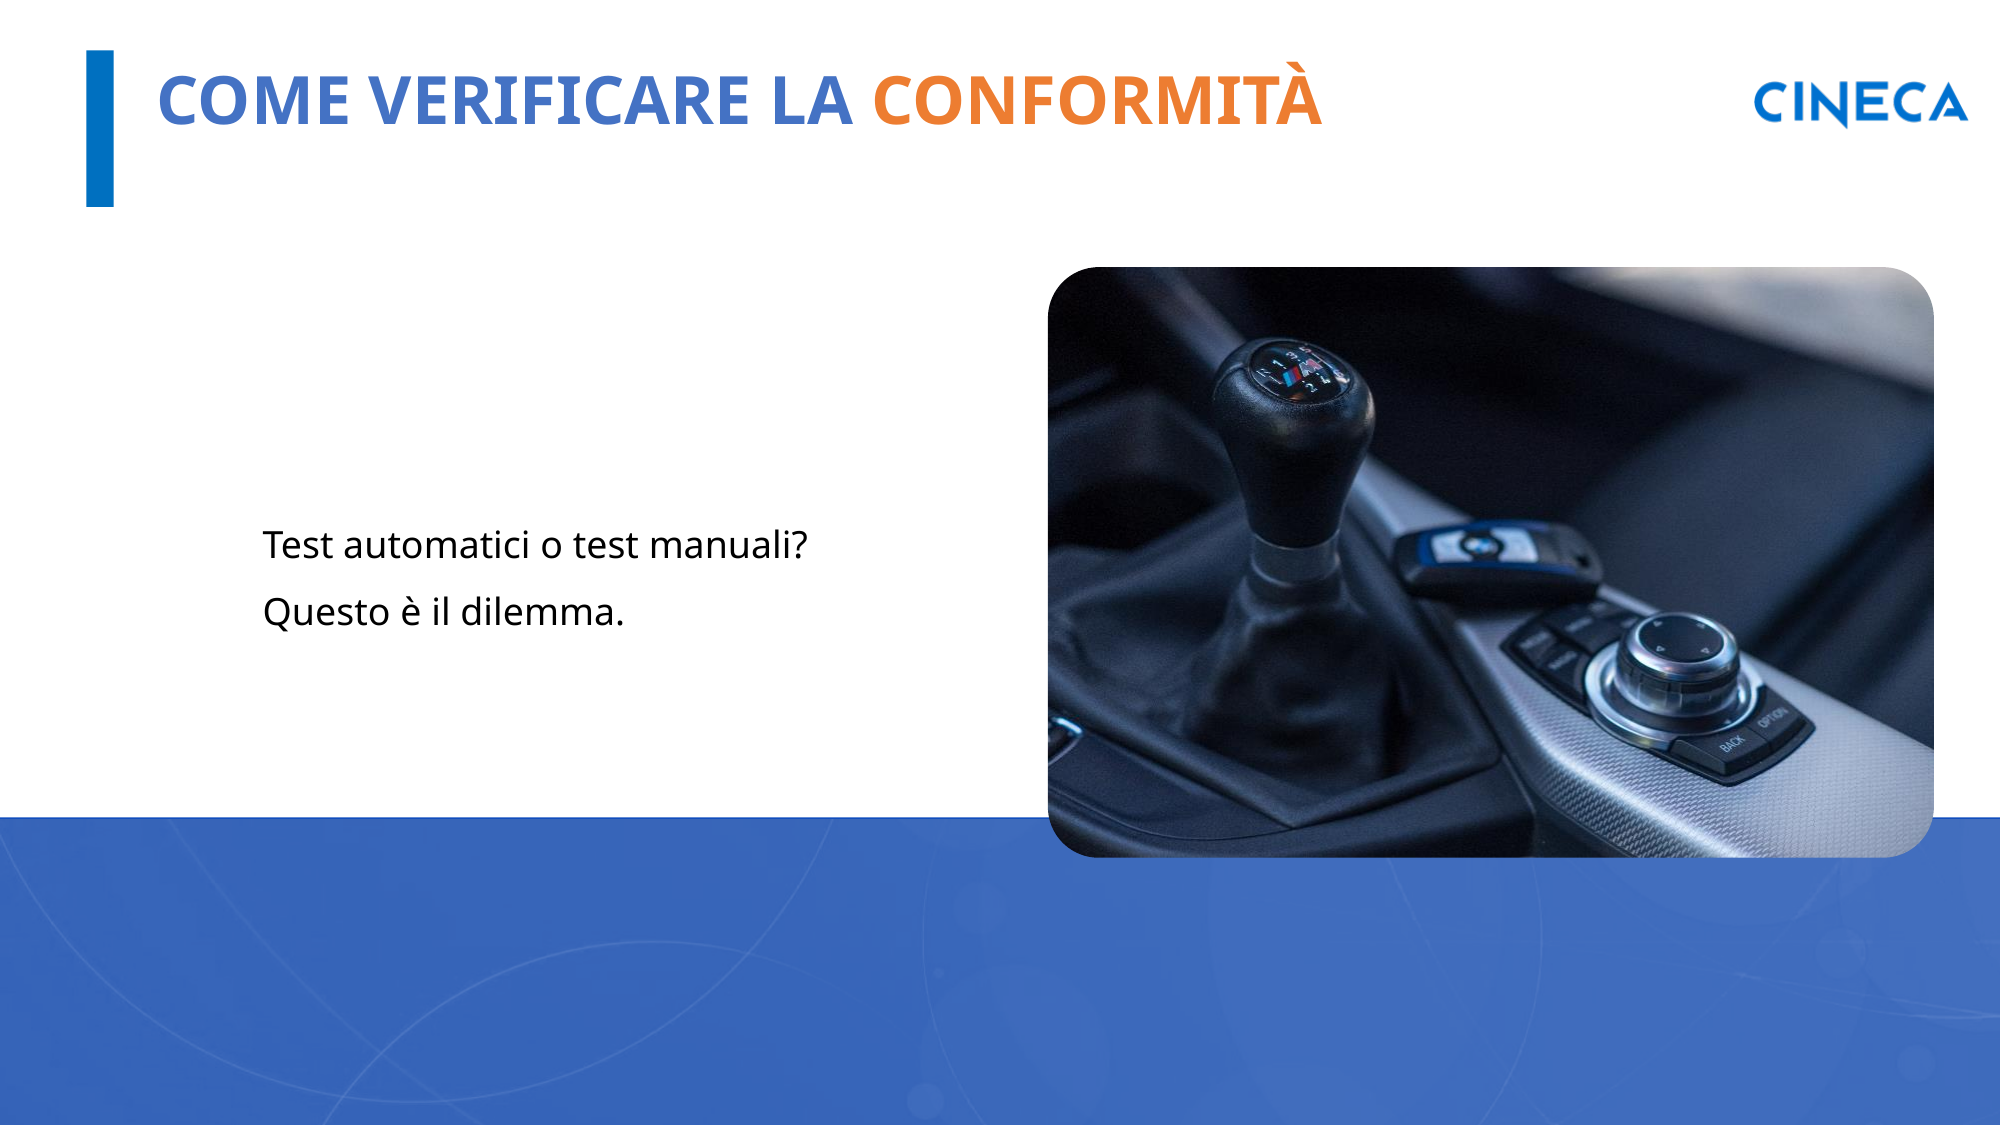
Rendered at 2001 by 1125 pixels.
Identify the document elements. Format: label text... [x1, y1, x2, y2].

text_box Test automatici o test manuali? Questo è il dilemma. [248, 491, 1047, 641]
text_box [85, 49, 115, 208]
picture [0, 267, 2000, 1125]
picture [1754, 74, 1969, 134]
title Come verificare la conformità [141, 50, 1884, 254]
